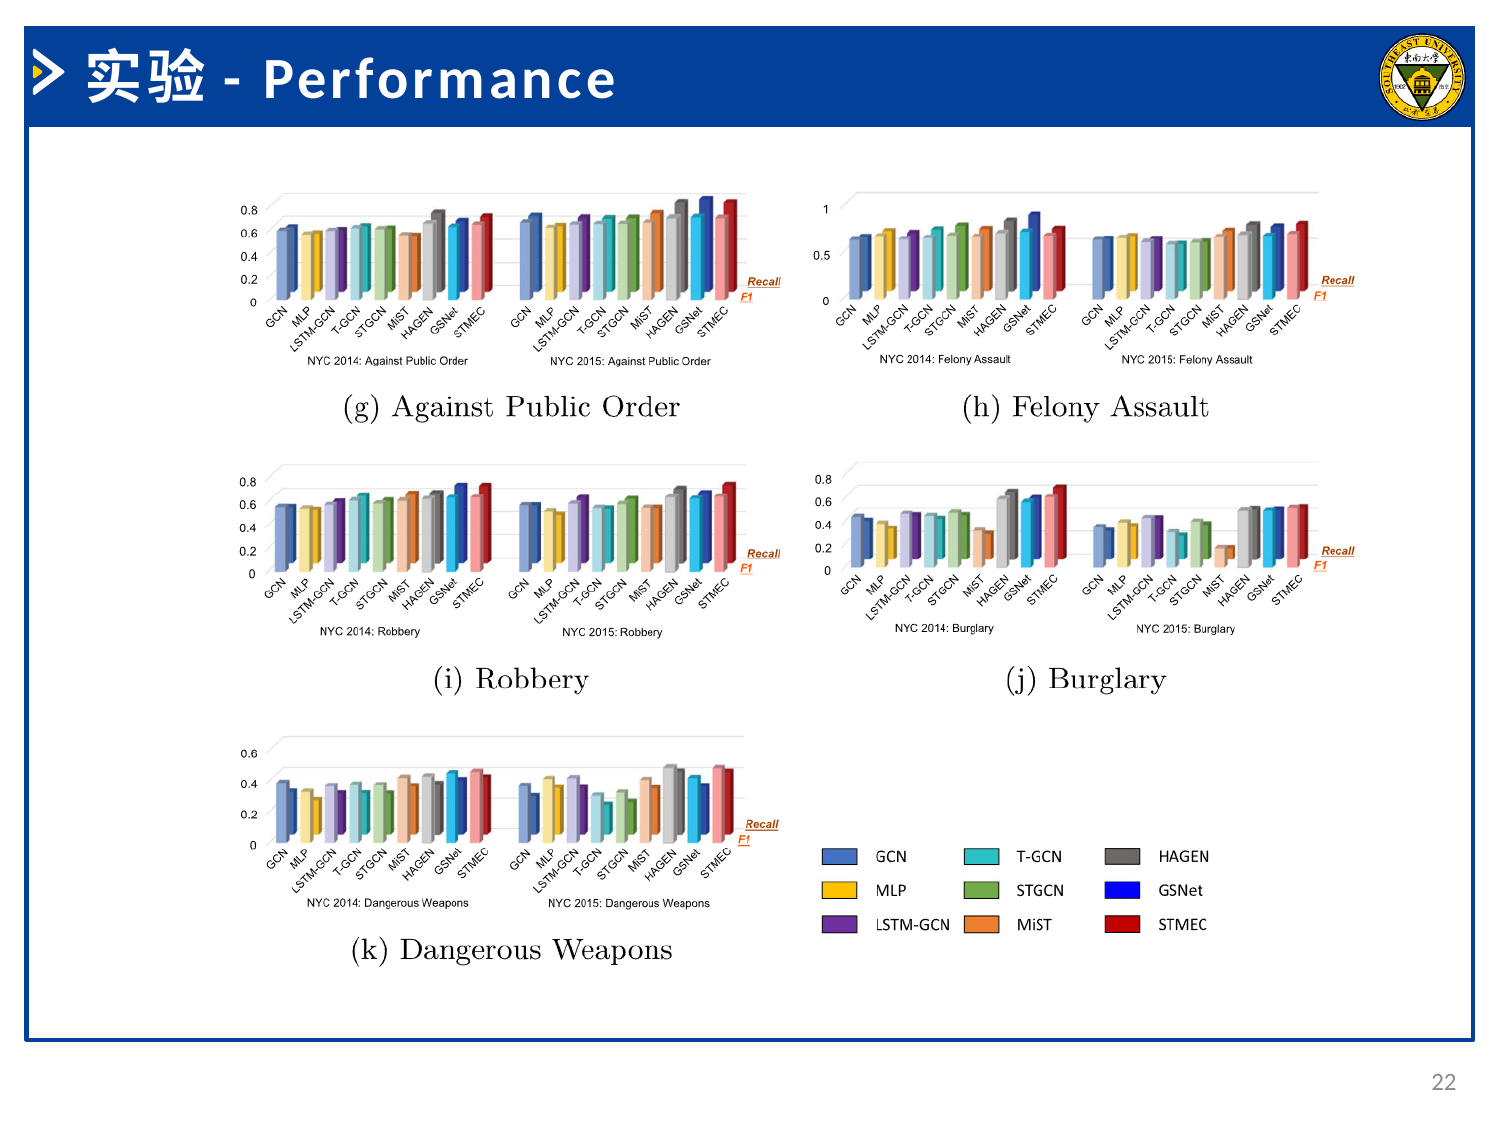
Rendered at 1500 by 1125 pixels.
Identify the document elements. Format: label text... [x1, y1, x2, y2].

slide_number 22 [1382, 1051, 1472, 1111]
picture [227, 172, 1365, 978]
text_box 实验- Performance [70, 32, 1337, 118]
picture [1378, 33, 1467, 121]
